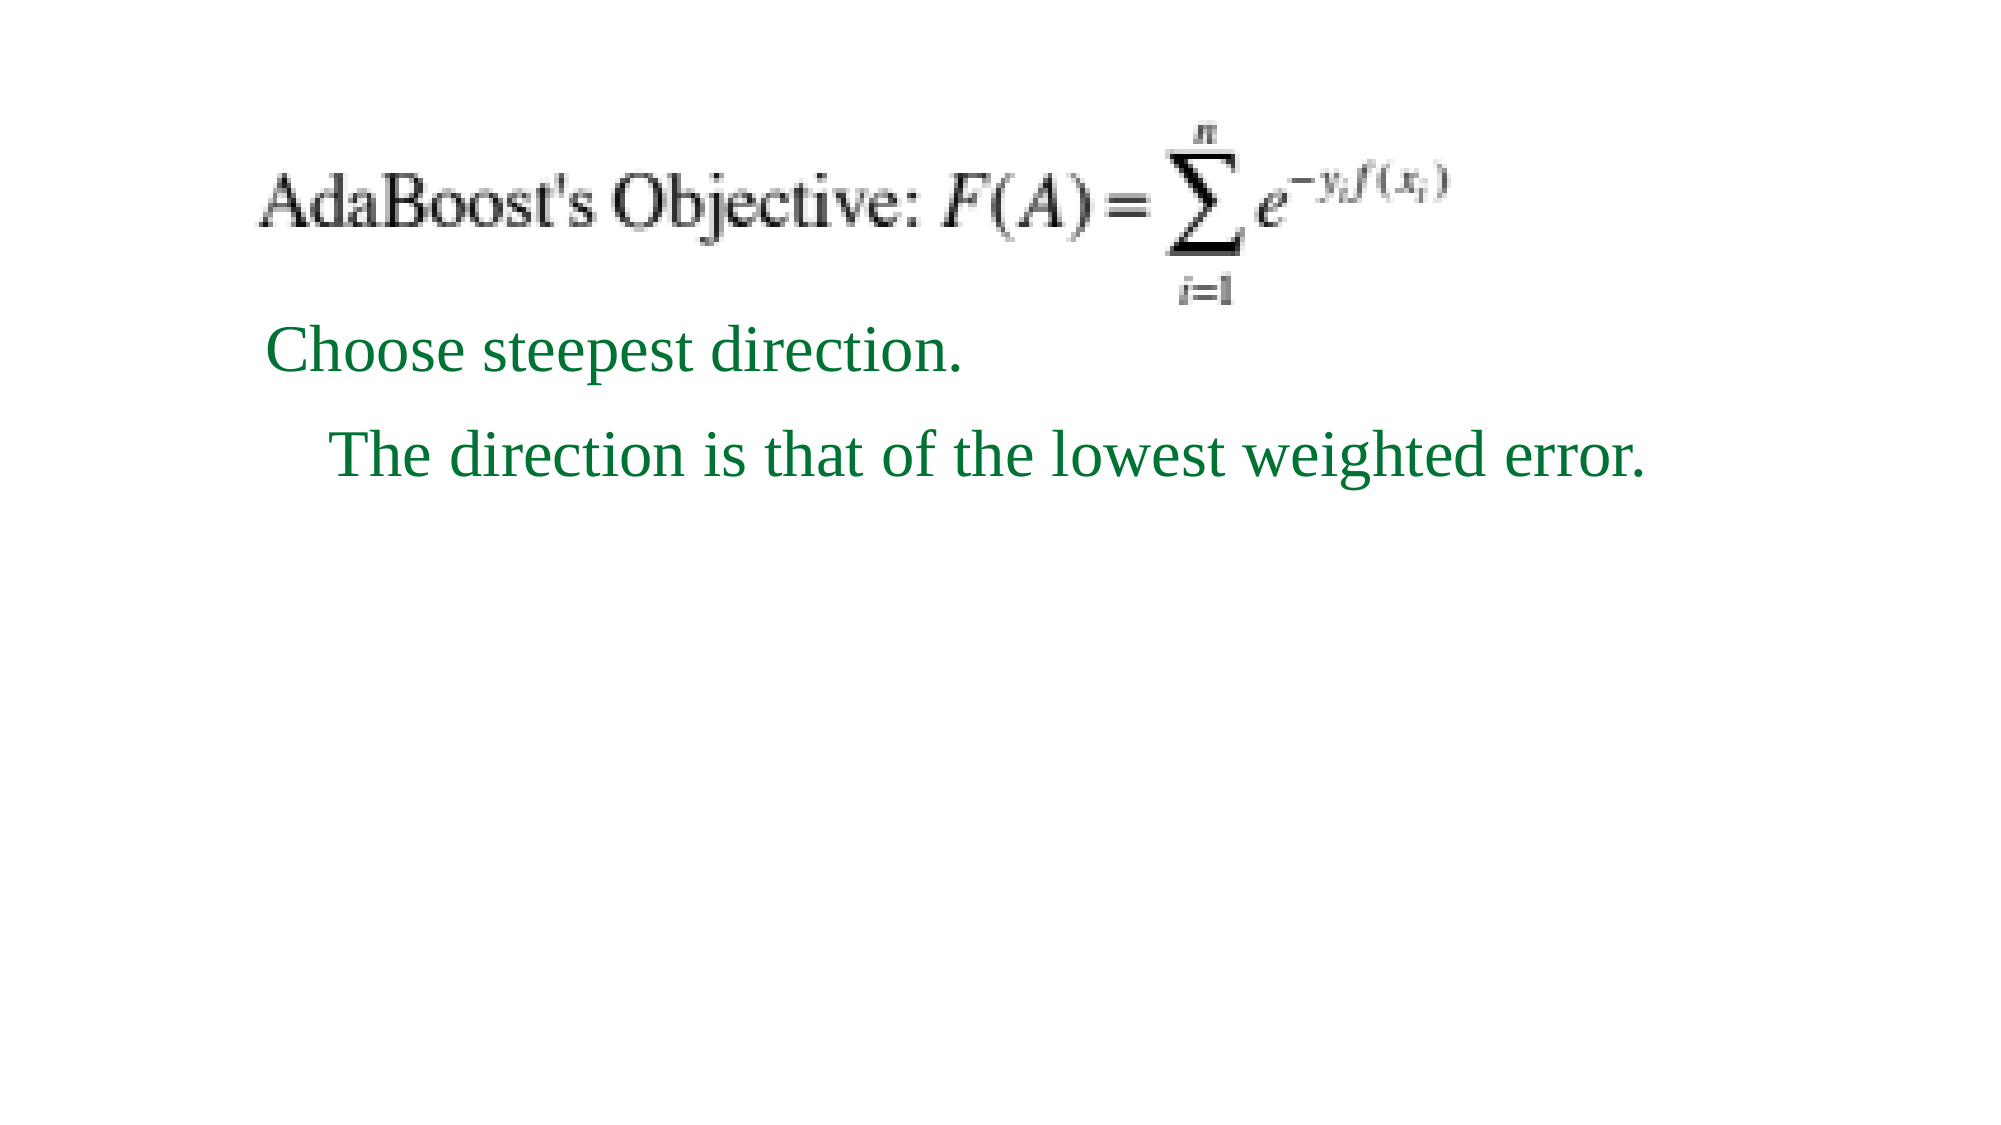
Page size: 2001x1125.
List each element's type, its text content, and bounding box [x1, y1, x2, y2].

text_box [245, 91, 1462, 311]
text_box The direction is that of the lowest weighted error. [313, 402, 1964, 498]
text_box Choose steepest direction. [250, 319, 981, 392]
